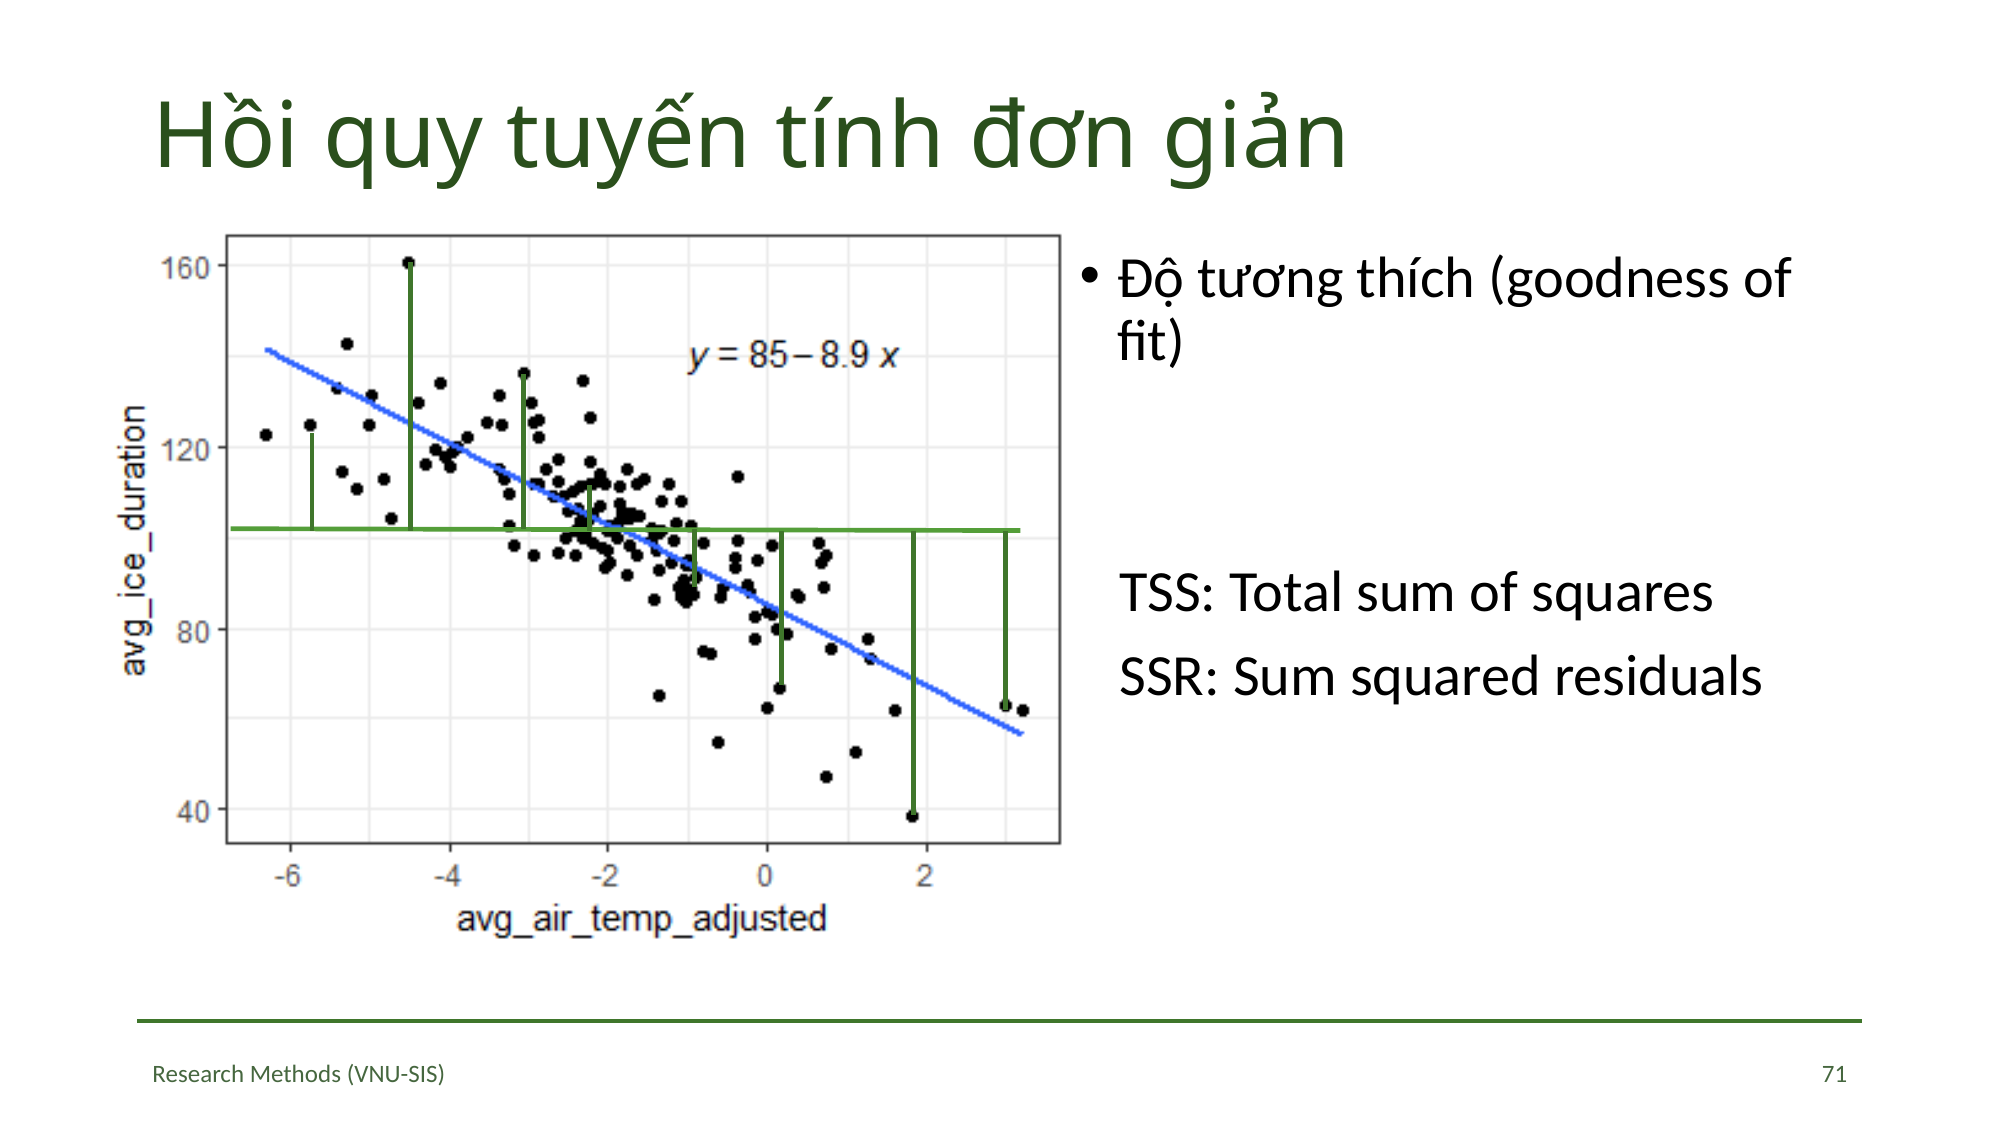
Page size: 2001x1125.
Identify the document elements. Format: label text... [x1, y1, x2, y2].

slide_number 71 [1412, 1042, 1863, 1103]
picture [96, 218, 1080, 956]
title Hồi quy tuyến tính đơn giản [137, 59, 1863, 216]
footer Research Methods (VNU-SIS) [137, 1042, 514, 1103]
